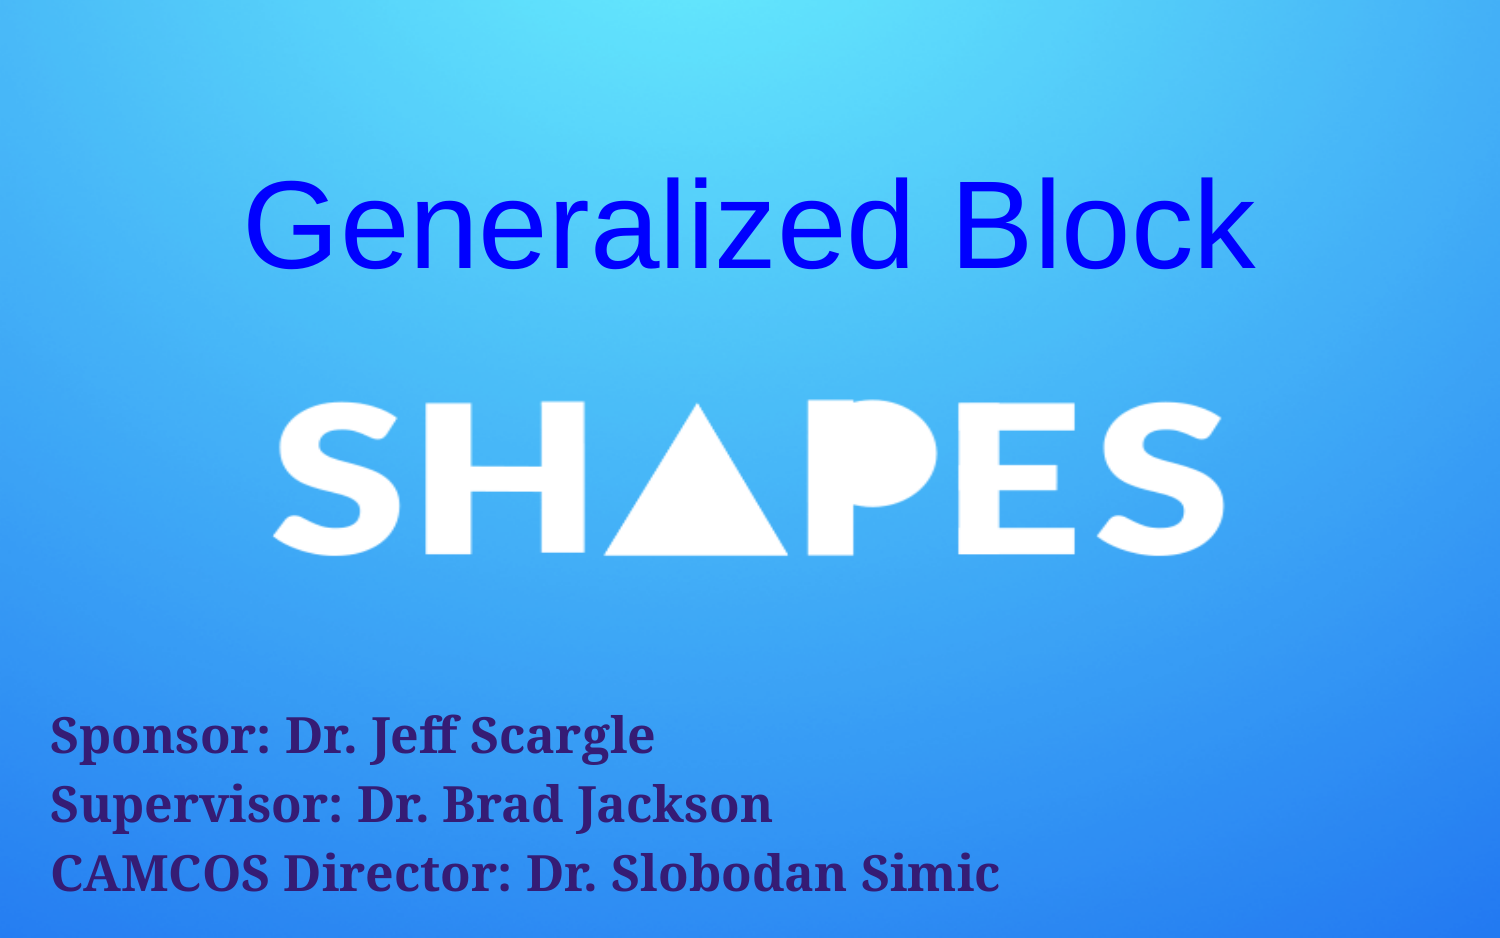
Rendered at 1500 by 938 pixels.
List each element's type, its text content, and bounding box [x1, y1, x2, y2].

subtitle Sponsor: Dr. Jeff Scargle Supervisor: Dr. Brad Jackson CAMCOS Director: Dr. Slobodan Simic [35, 679, 1433, 879]
picture [0, 0, 1500, 938]
title Generalized Block [51, 135, 1449, 309]
